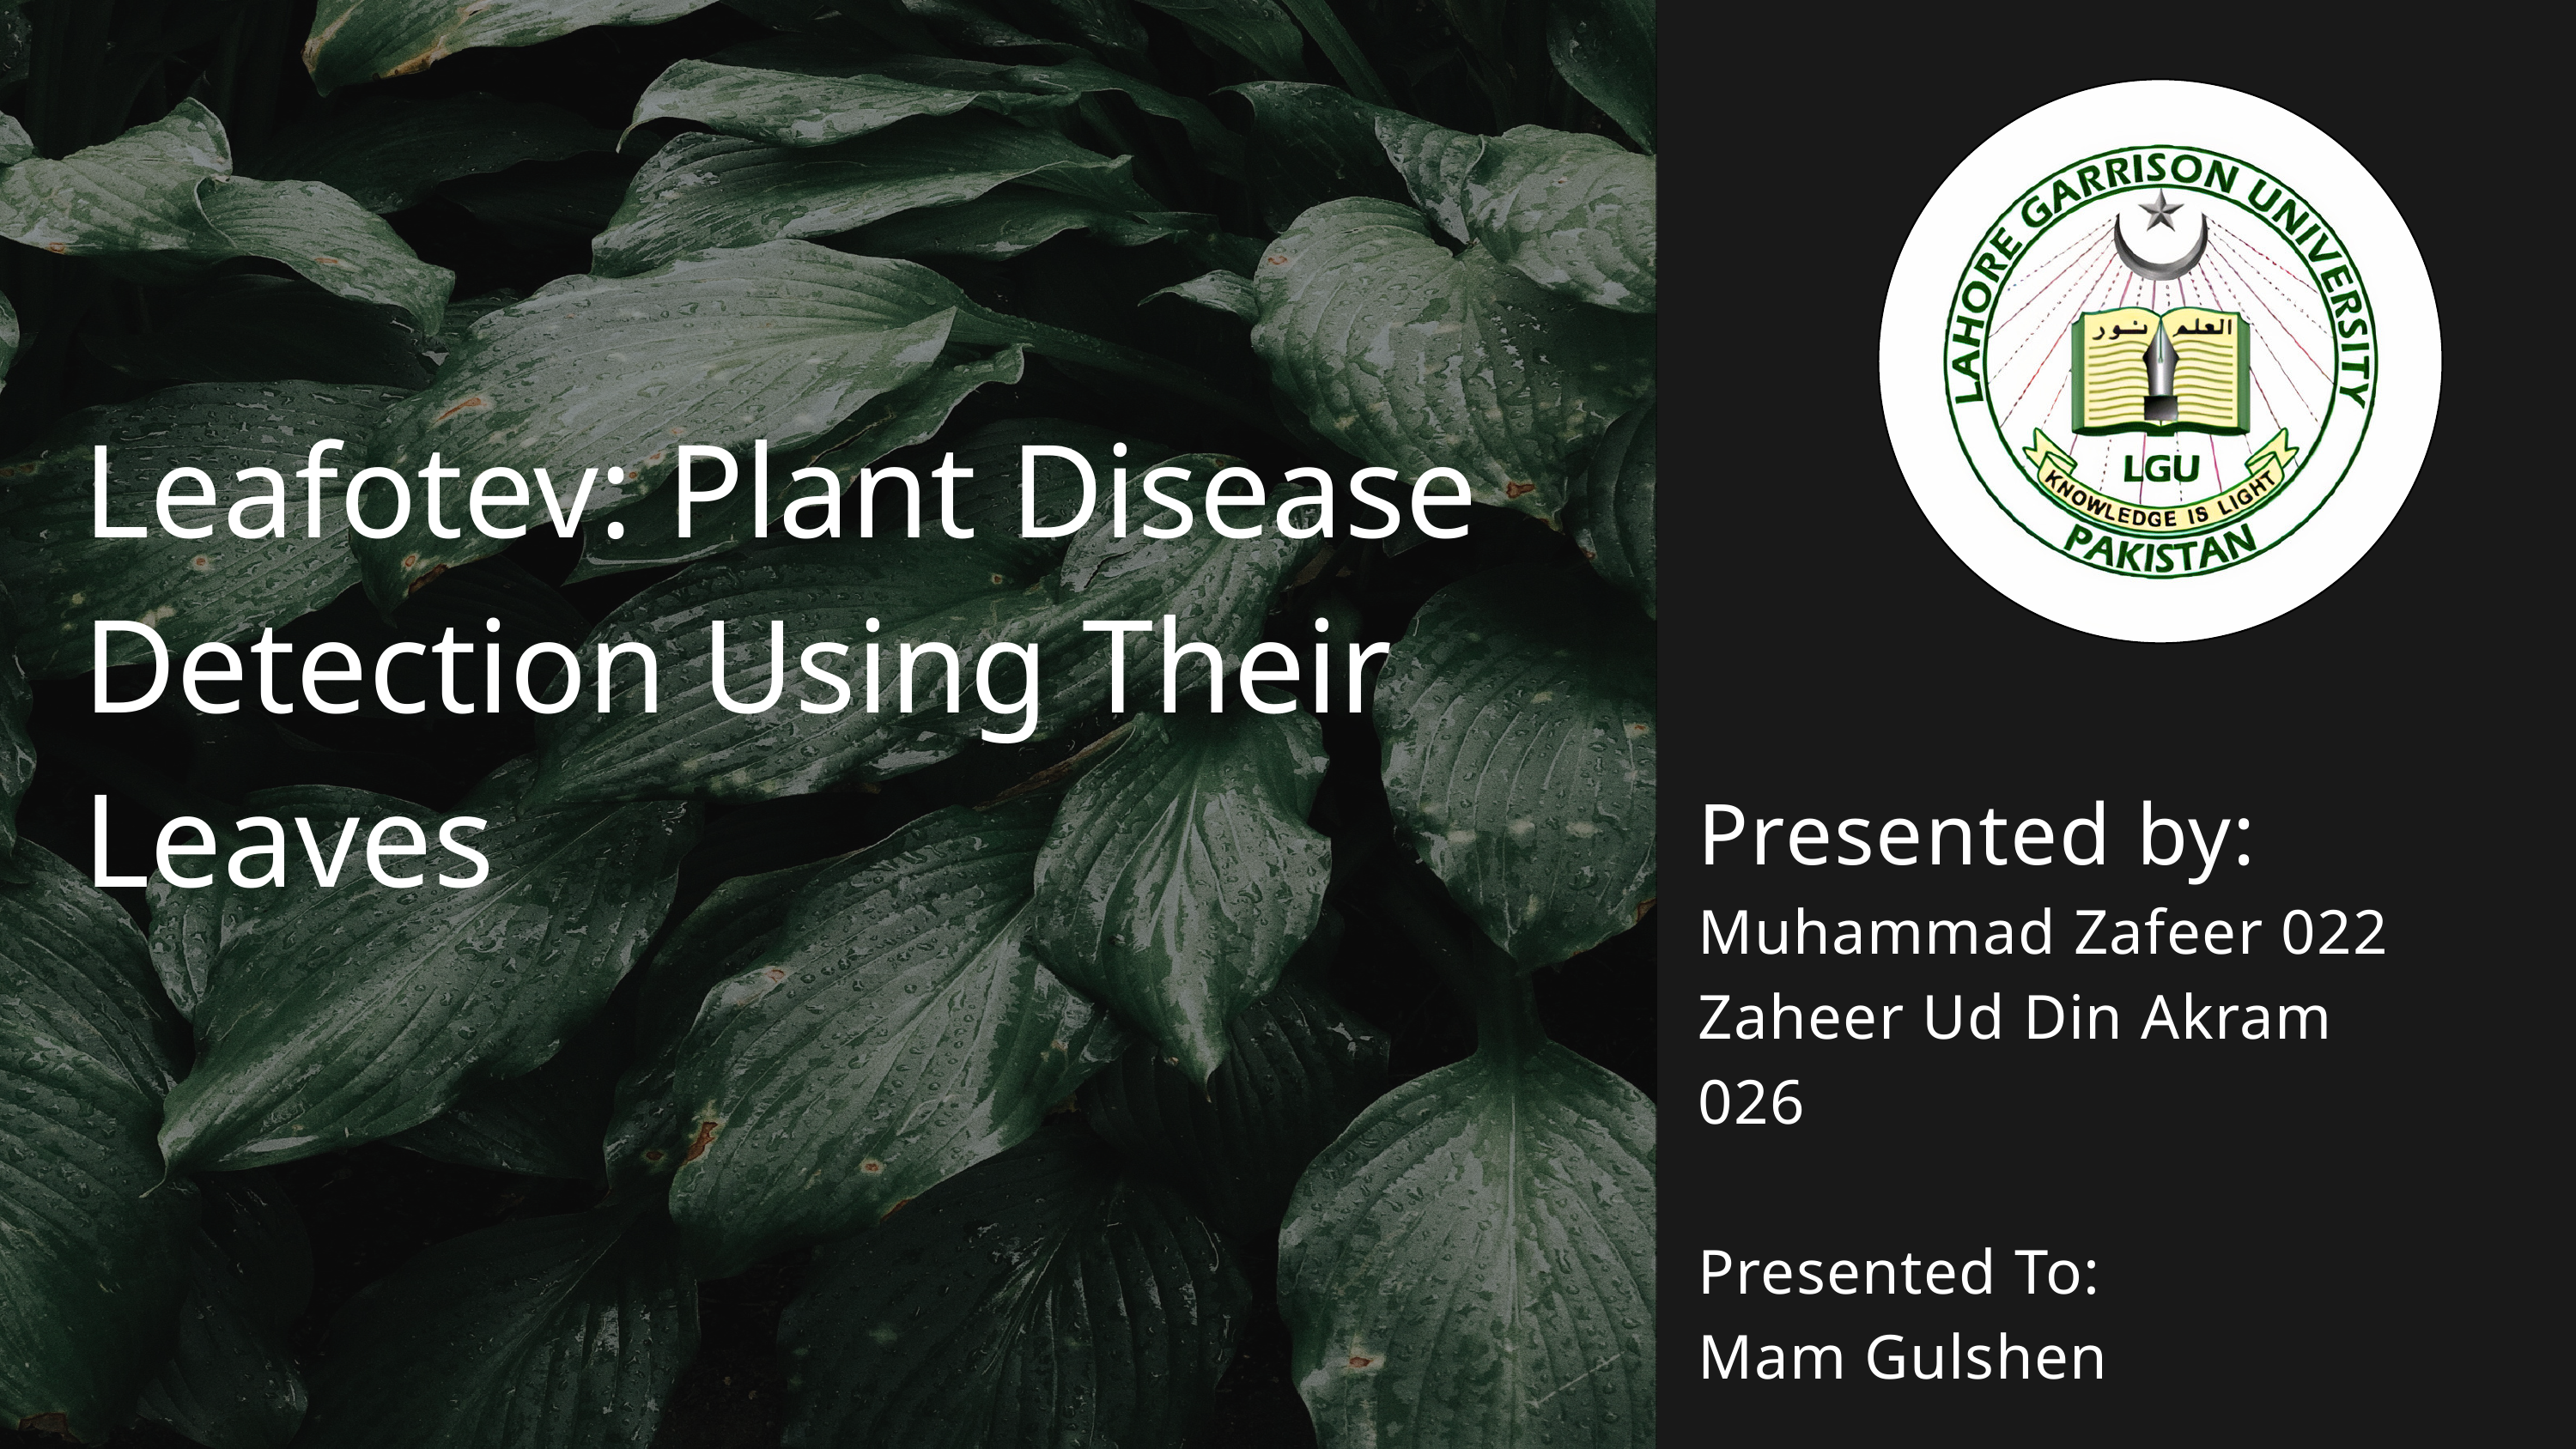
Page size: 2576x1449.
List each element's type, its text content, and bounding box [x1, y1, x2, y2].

text_box [0, 0, 1657, 1449]
text_box Leafotev: Plant Disease Detection Using Their Leaves [82, 388, 1598, 1088]
text_box Presented by: Muhammad Zafeer 022 Zaheer Ud Din Akram 026 Presented To: Mam Gulshen [1698, 763, 2432, 1391]
picture [1878, 79, 2443, 644]
